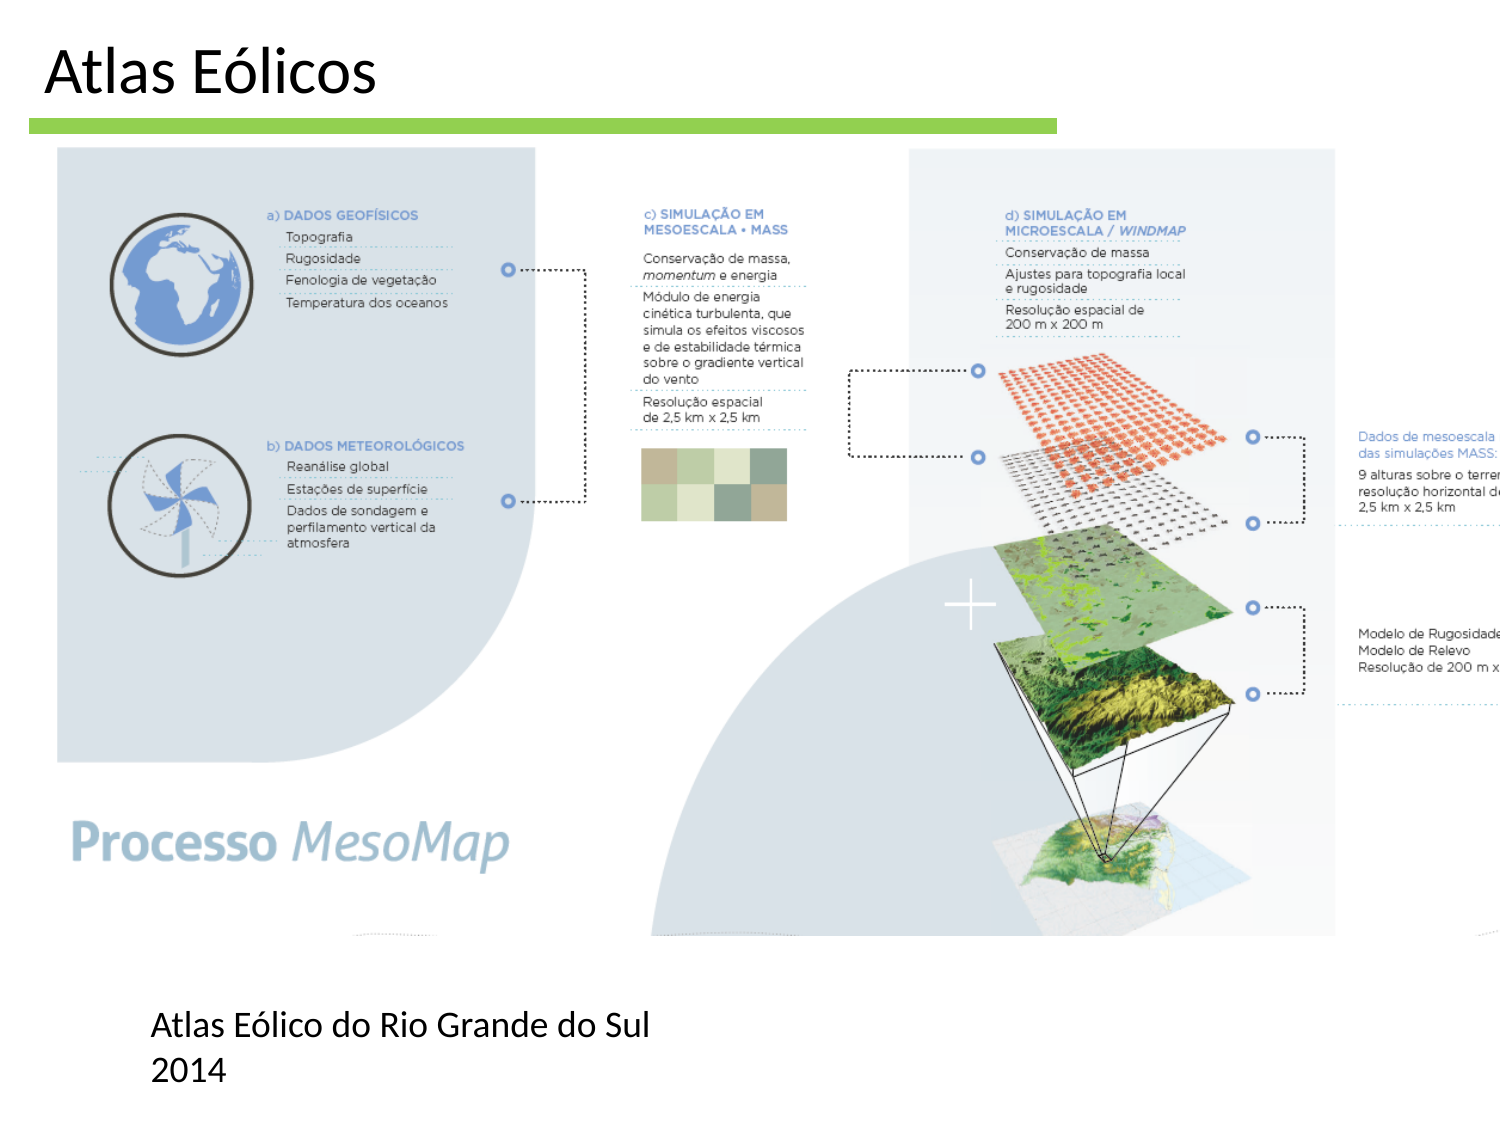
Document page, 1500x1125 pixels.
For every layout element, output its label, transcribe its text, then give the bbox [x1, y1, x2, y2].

text_box Atlas Eólicos [29, 19, 1105, 112]
text_box Atlas Eólico do Rio Grande do Sul 2014 [135, 992, 703, 1098]
picture [0, 114, 1500, 936]
